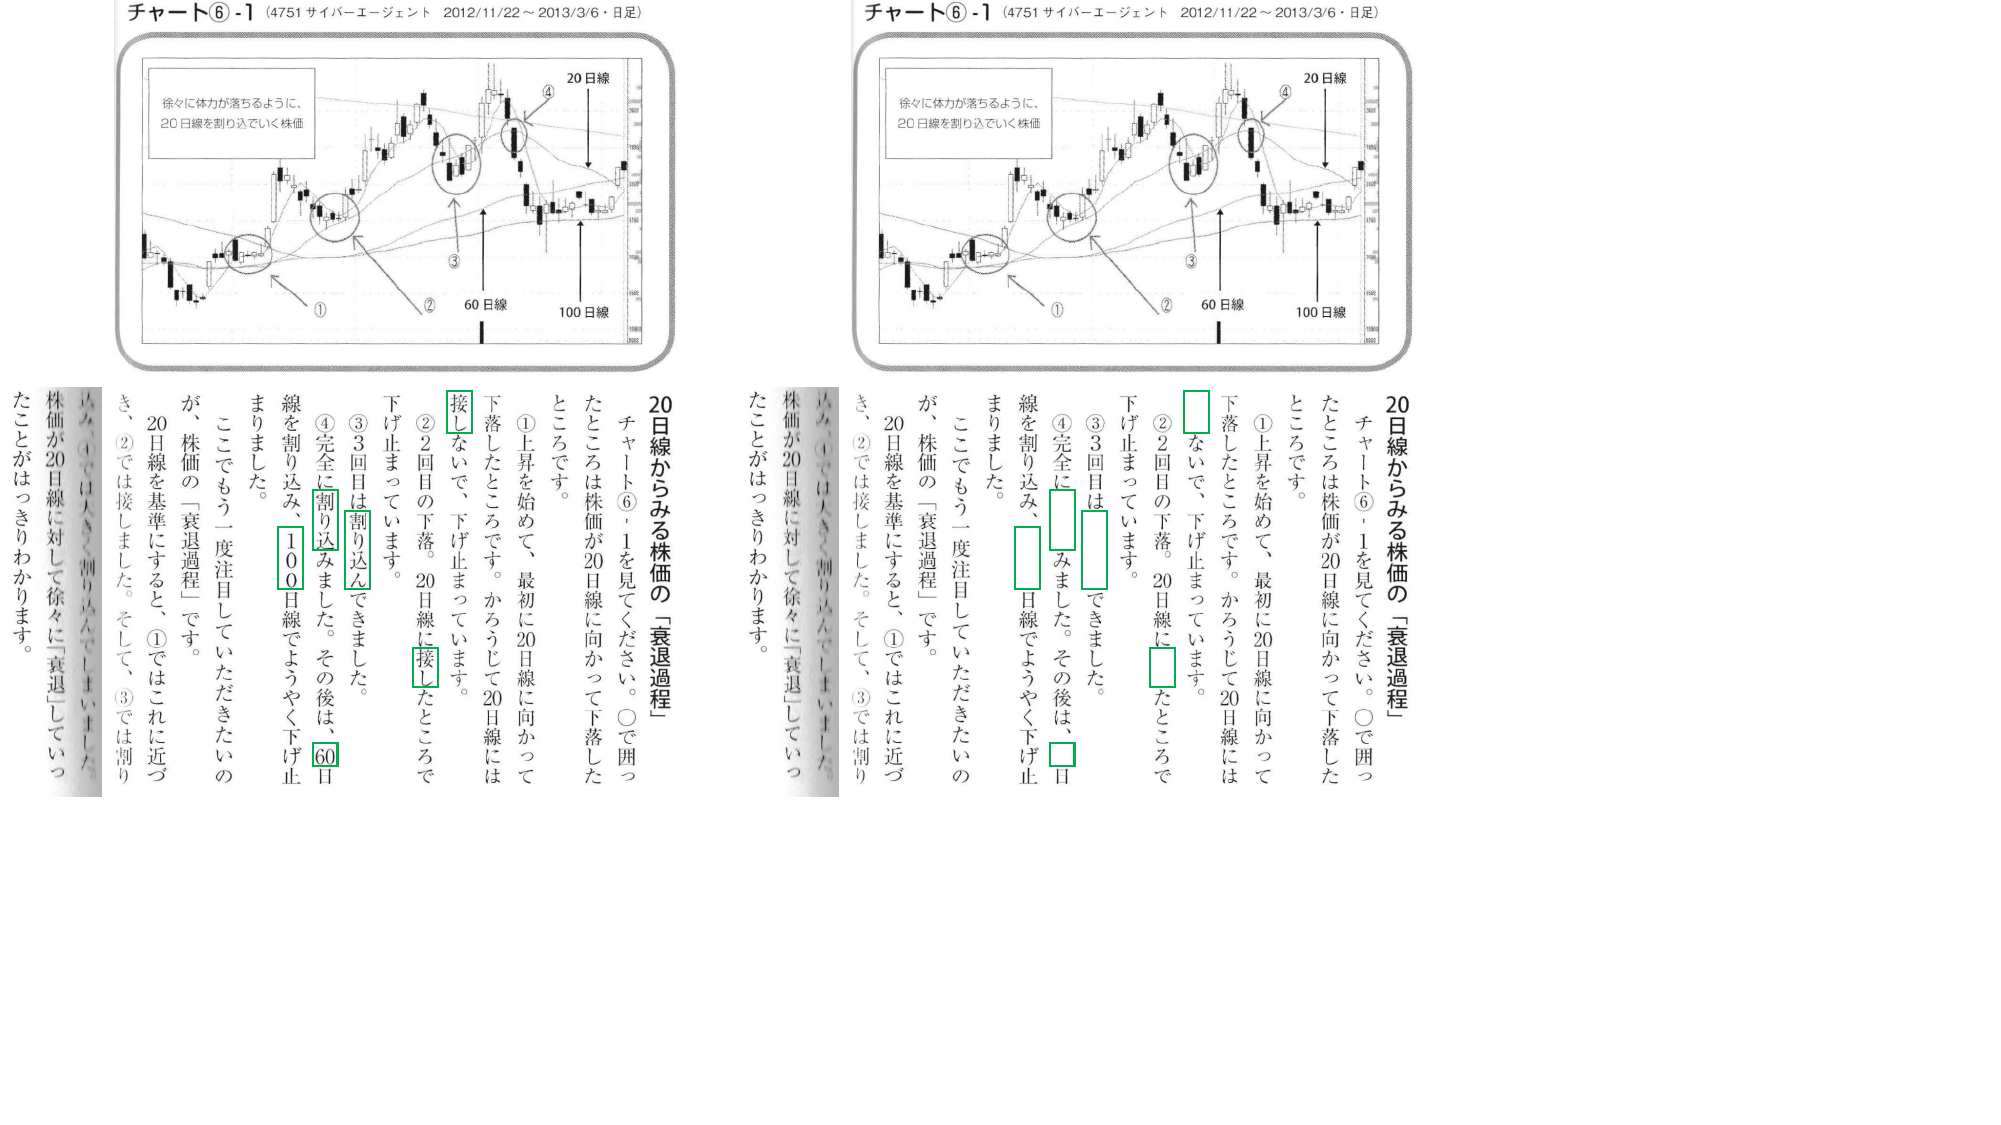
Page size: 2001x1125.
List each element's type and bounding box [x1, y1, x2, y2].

picture [0, 387, 102, 797]
picture [736, 387, 839, 797]
picture [114, 0, 680, 808]
picture [851, 0, 1417, 808]
